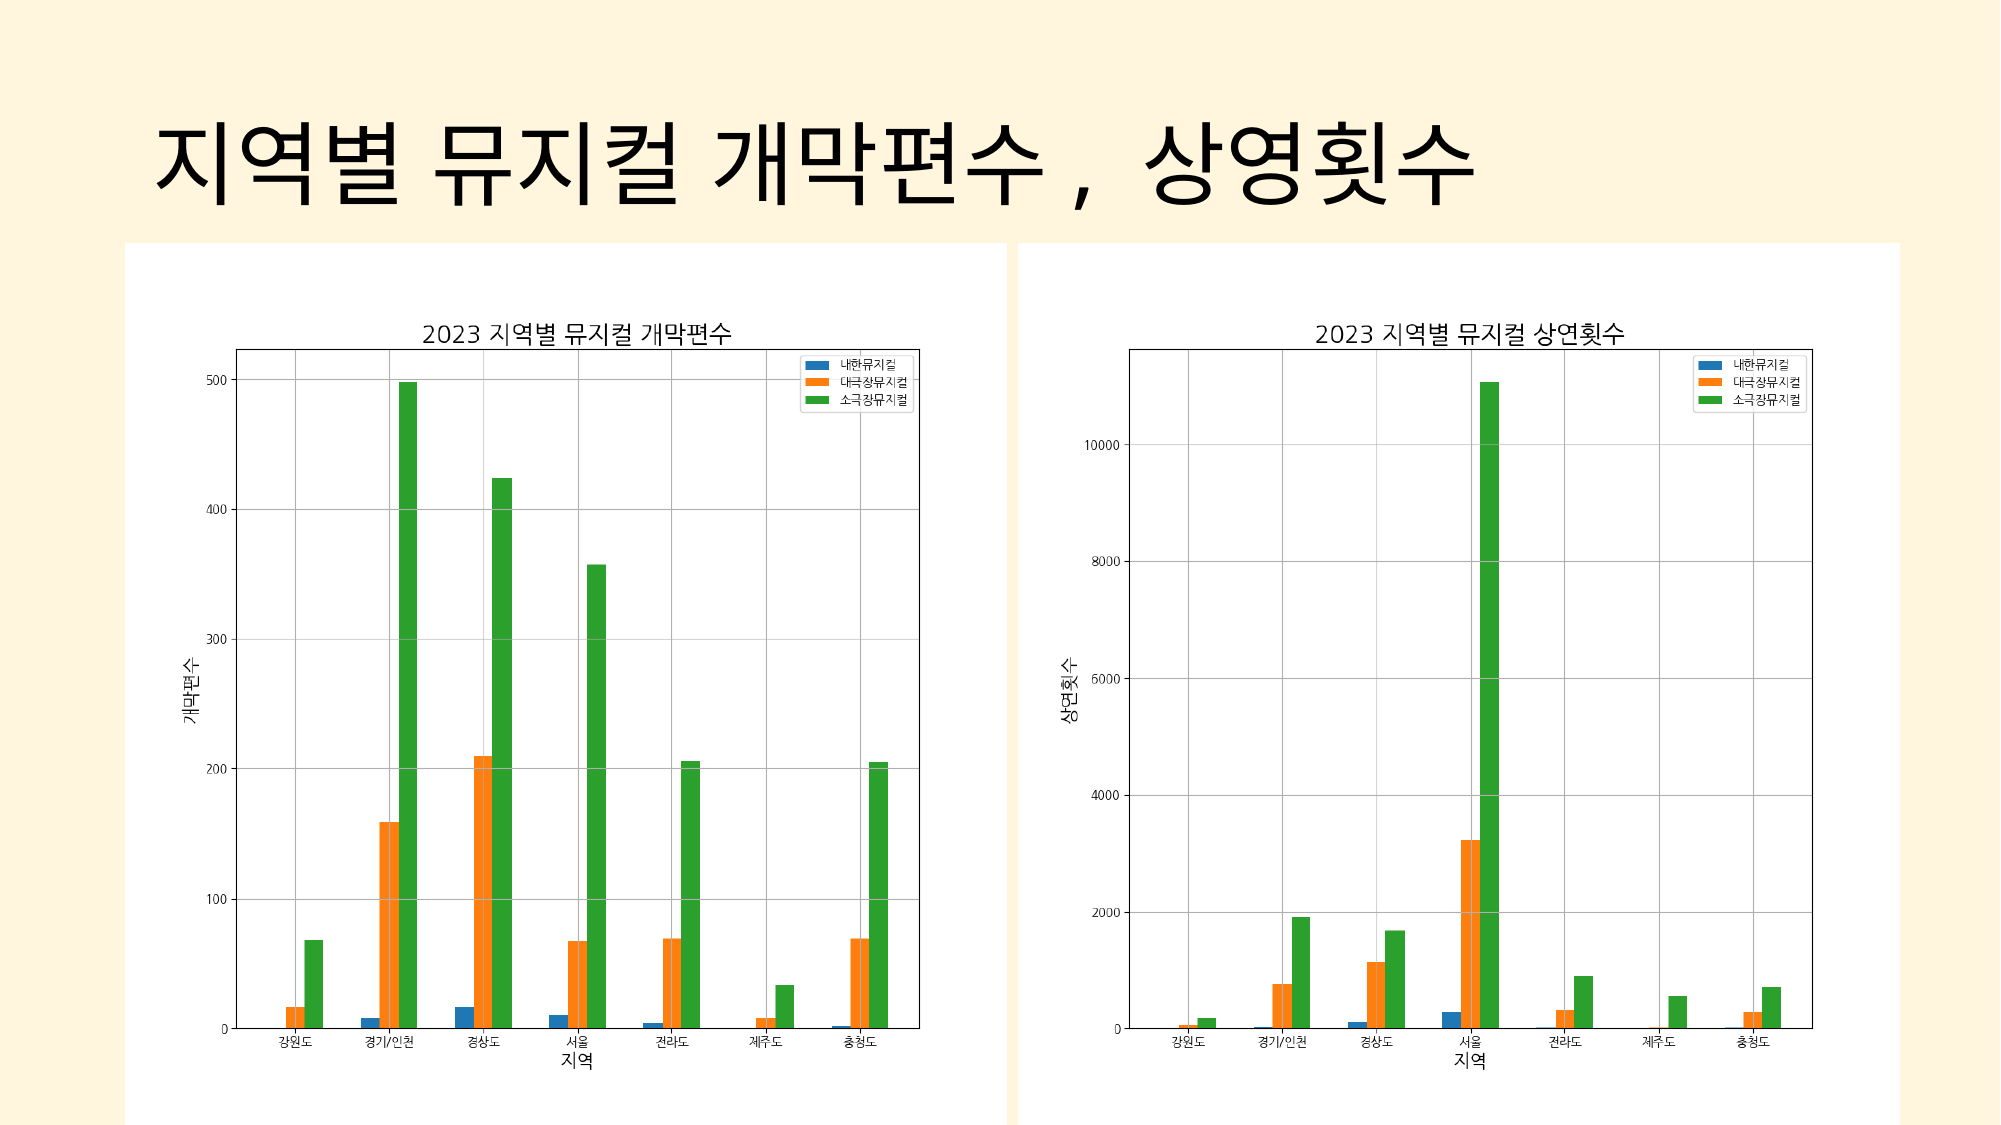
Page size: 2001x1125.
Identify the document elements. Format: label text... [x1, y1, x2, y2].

title 지역별 뮤지컬 개막편수, 상영횟수 [137, 59, 1863, 246]
picture [124, 242, 1008, 1125]
picture [1017, 242, 1901, 1125]
